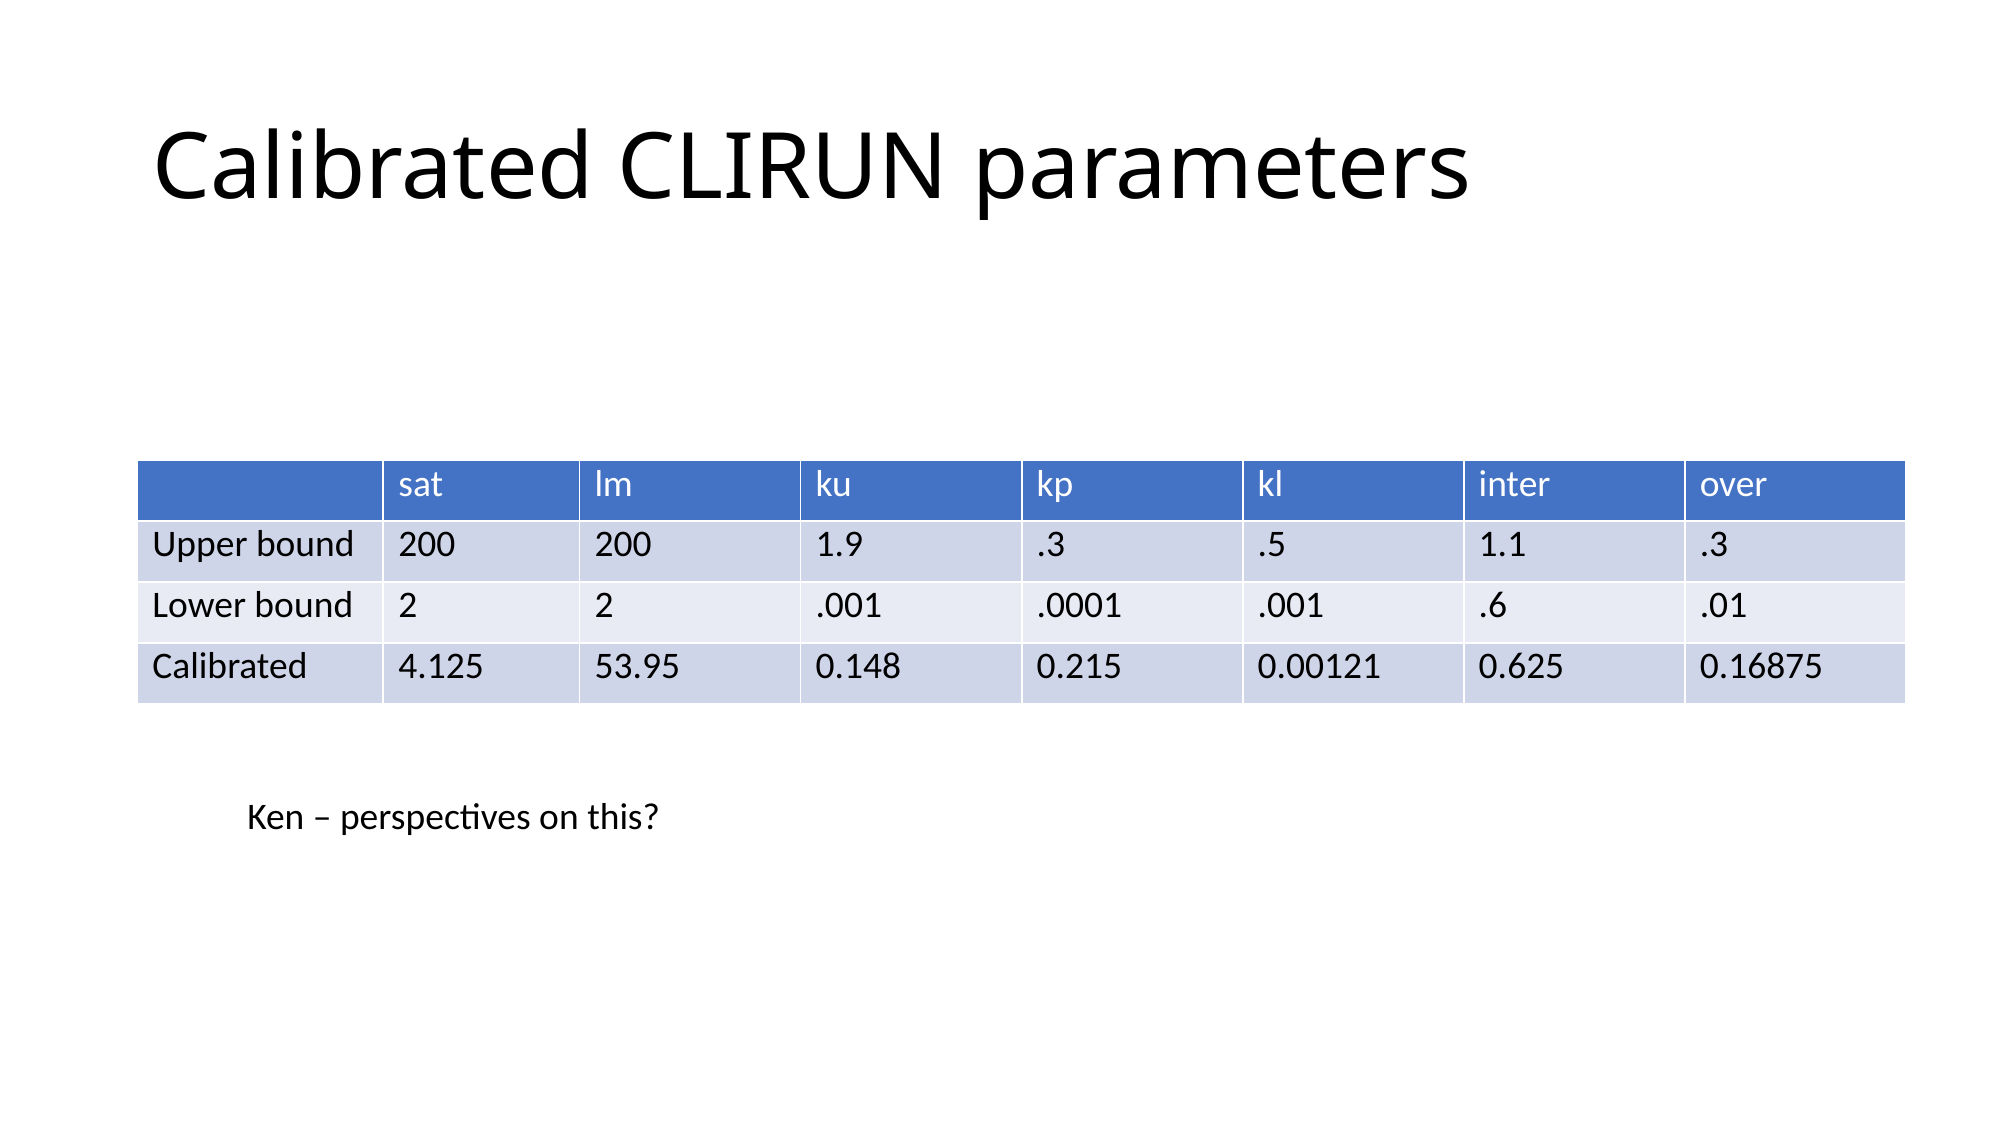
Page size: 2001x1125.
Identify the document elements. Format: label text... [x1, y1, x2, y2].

table_cell .001 [801, 583, 1021, 642]
table_header over [1686, 461, 1905, 520]
table_cell .3 [1023, 522, 1242, 581]
table_cell 0.00121 [1244, 644, 1463, 703]
table_cell Calibrated [138, 644, 382, 703]
table_cell .6 [1465, 583, 1684, 642]
table_cell 2 [384, 583, 579, 642]
table_header lm [580, 461, 800, 520]
table_cell 4.125 [384, 644, 579, 703]
table_cell 0.148 [801, 644, 1021, 703]
table_cell 0.16875 [1686, 644, 1905, 703]
table_cell .3 [1686, 522, 1905, 581]
table_header sat [384, 461, 579, 520]
table_cell 0.215 [1023, 644, 1242, 703]
table_cell Upper bound [138, 522, 382, 581]
table_cell Lower bound [138, 583, 382, 642]
text_box Ken – perspectives on this? [232, 784, 1382, 845]
table_cell 0.625 [1465, 644, 1684, 703]
table_cell 53.95 [580, 644, 800, 703]
table_cell 2 [580, 583, 800, 642]
table_cell .001 [1244, 583, 1463, 642]
table_header kl [1244, 461, 1463, 520]
table_cell 1.1 [1465, 522, 1684, 581]
table_header kp [1023, 461, 1242, 520]
table_header ku [801, 461, 1021, 520]
table_cell .5 [1244, 522, 1463, 581]
table_header inter [1465, 461, 1684, 520]
table_cell .01 [1686, 583, 1905, 642]
table_cell .0001 [1023, 583, 1242, 642]
table_cell 200 [580, 522, 800, 581]
table_cell 200 [384, 522, 579, 581]
table_header [138, 461, 382, 520]
title Calibrated CLIRUN parameters [137, 59, 1863, 278]
table_cell 1.9 [801, 522, 1021, 581]
